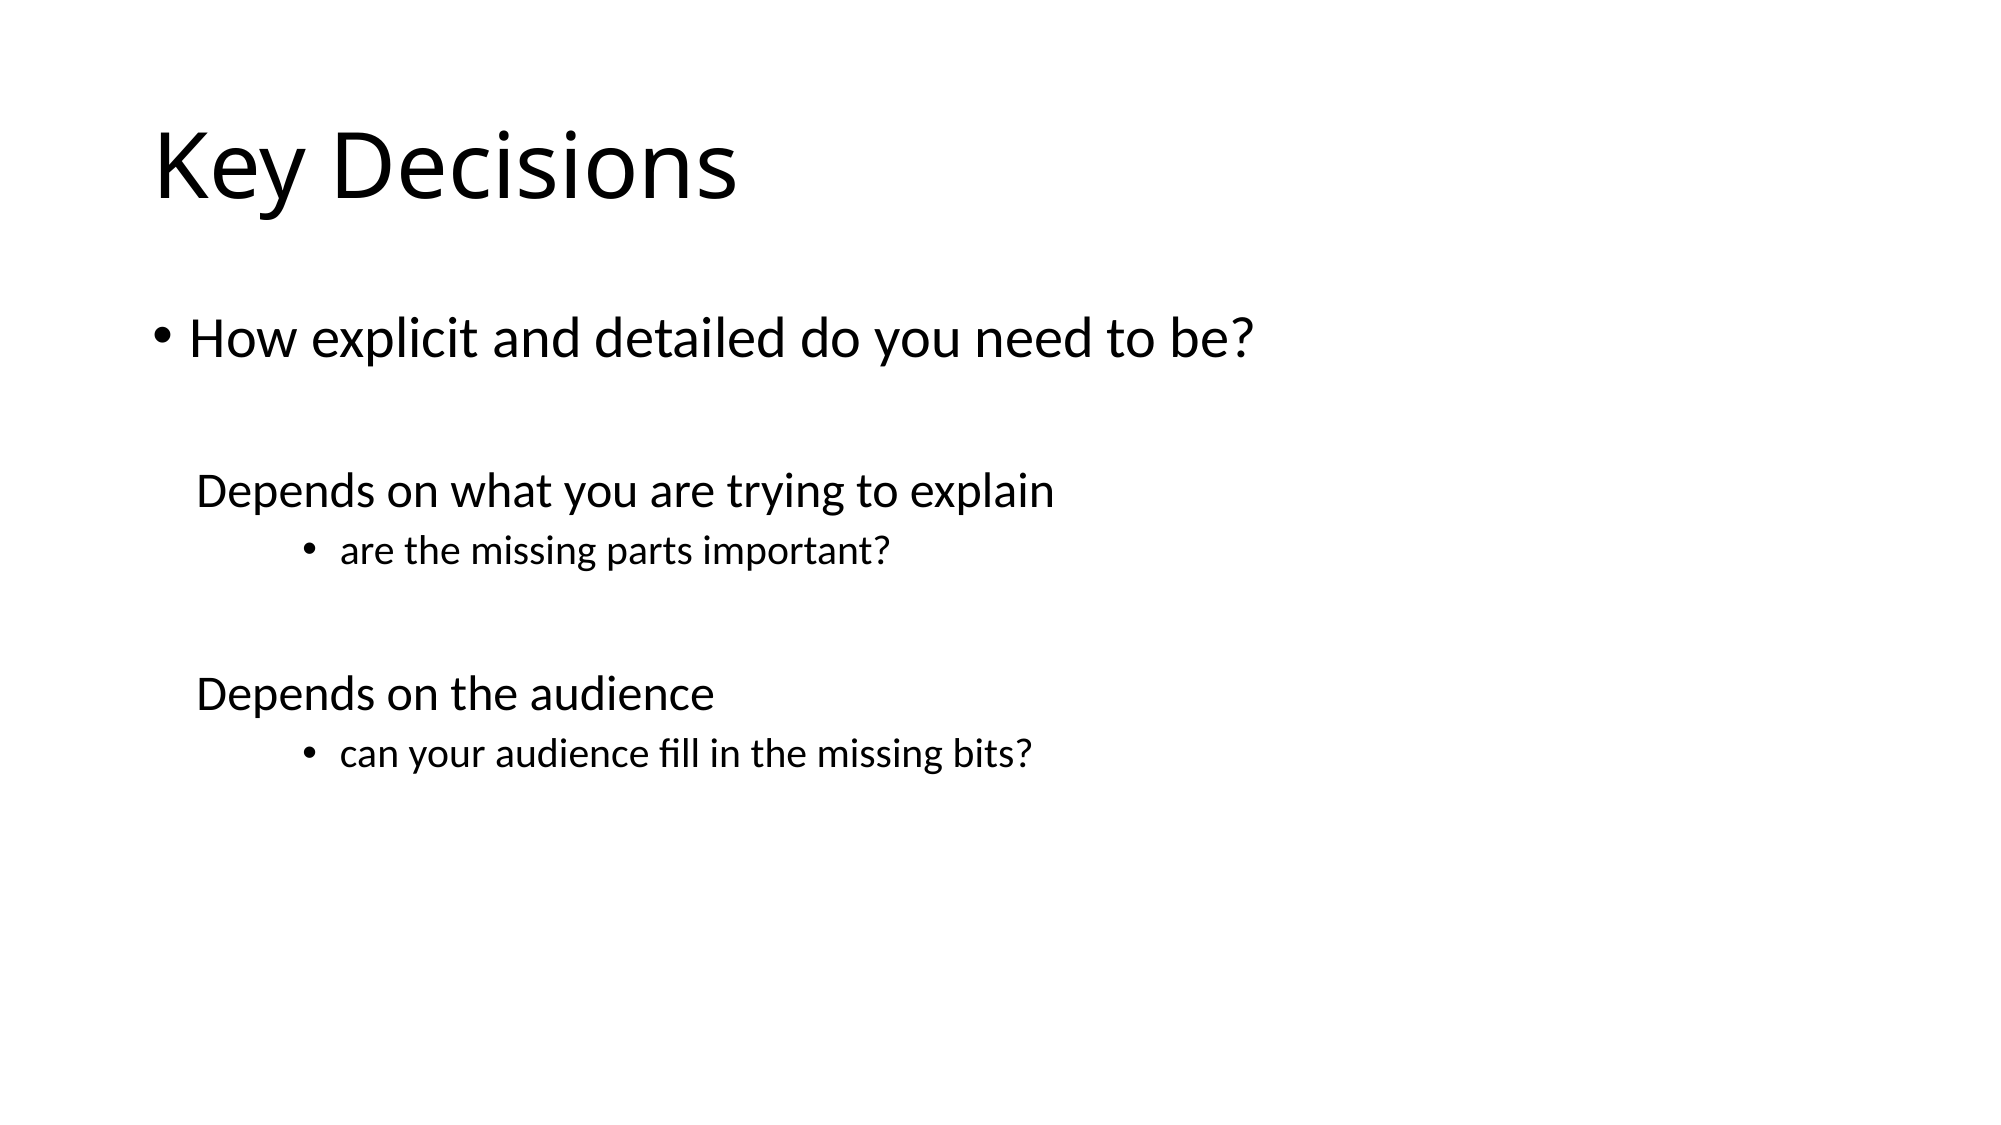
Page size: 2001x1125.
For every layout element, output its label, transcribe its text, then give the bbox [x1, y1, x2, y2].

list How explicit and detailed do you need to be? Depends on what you are trying to explain are the missing parts important? Depends on the audience can your audience fill in the missing bits? [137, 299, 1863, 1014]
title Key Decisions [137, 59, 1863, 278]
